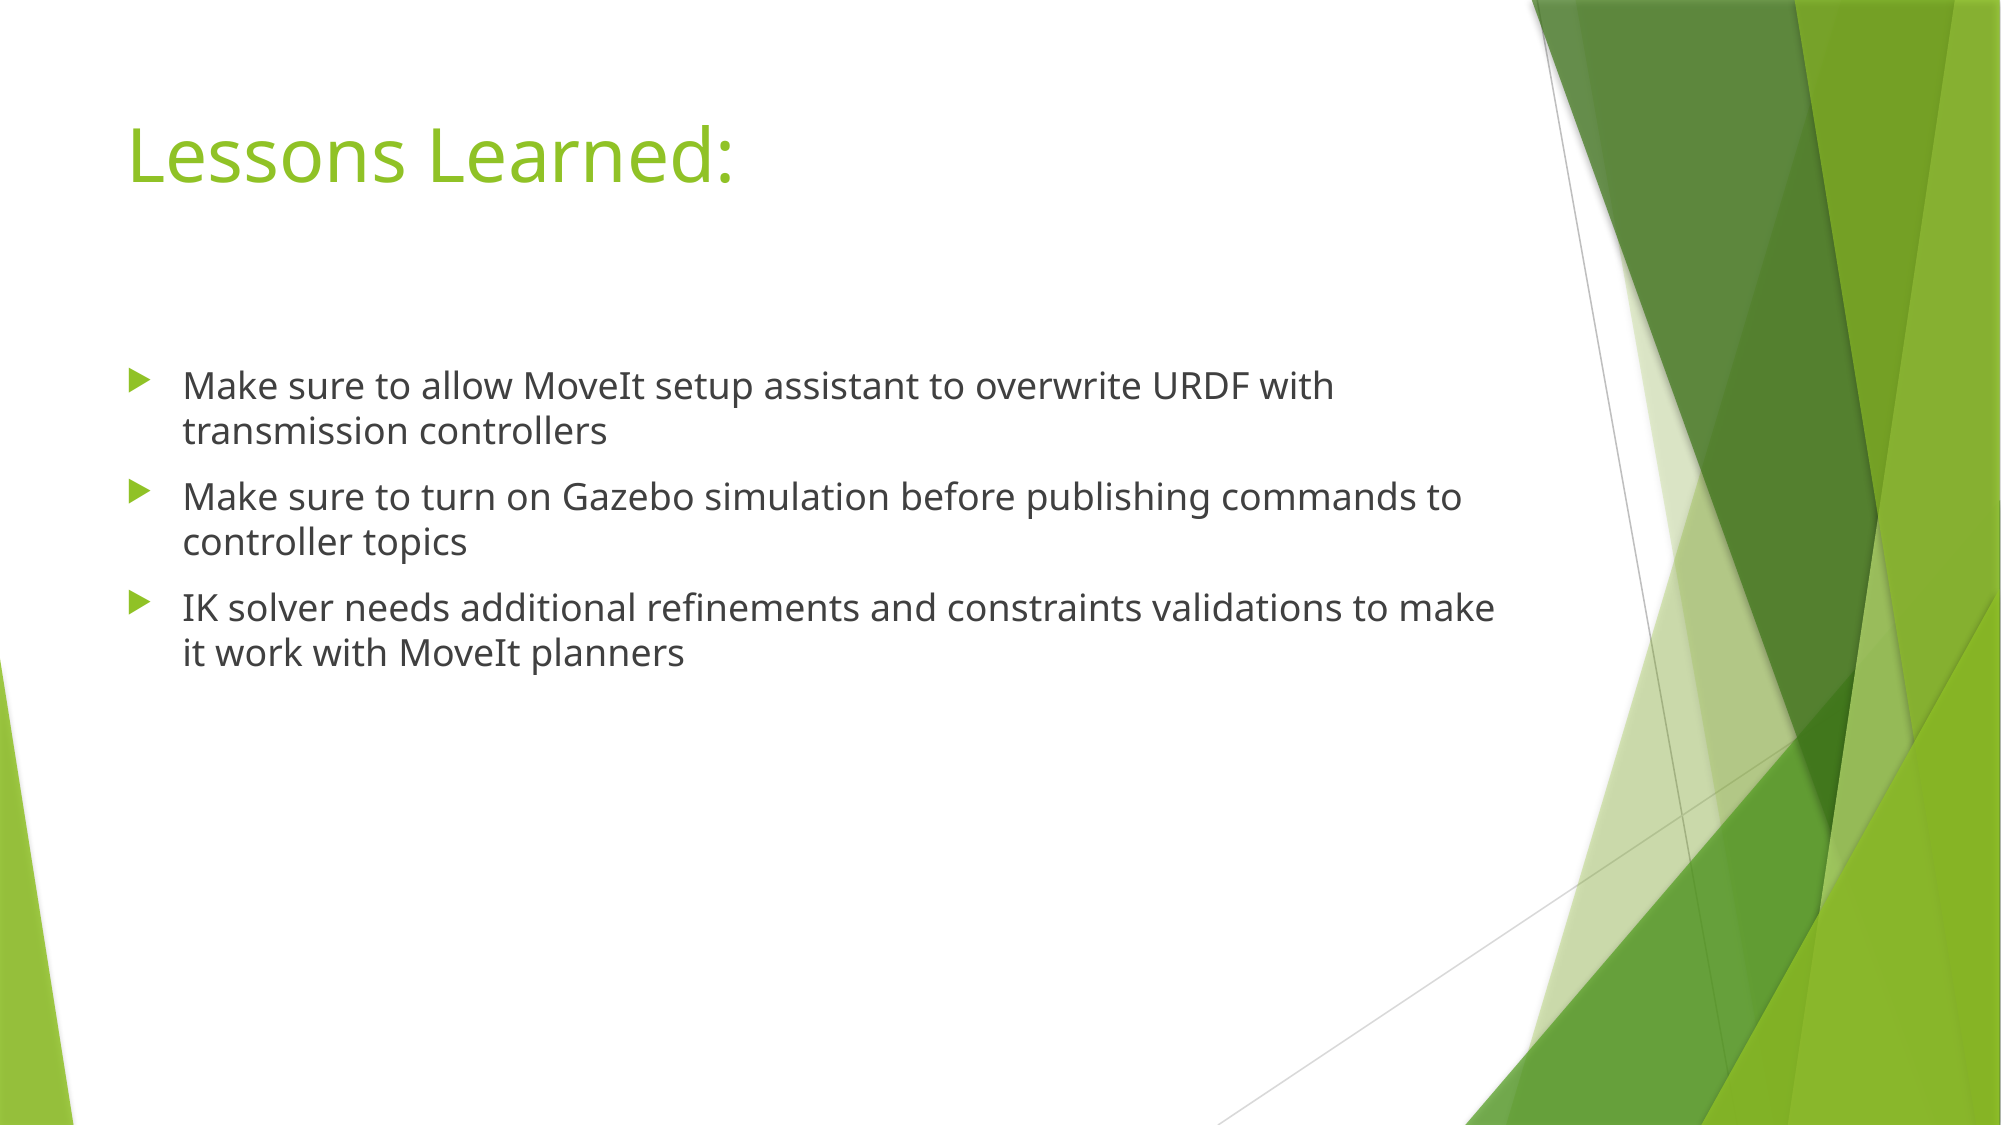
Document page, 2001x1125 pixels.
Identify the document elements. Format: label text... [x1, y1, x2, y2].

list Make sure to allow MoveIt setup assistant to overwrite URDF with transmission controllers Make sure to turn on Gazebo simulation before publishing commands to controller topics IK solver needs additional refinements and constraints validations to make it work with MoveIt planners [111, 354, 1522, 992]
title Lessons Learned: [111, 99, 1522, 317]
